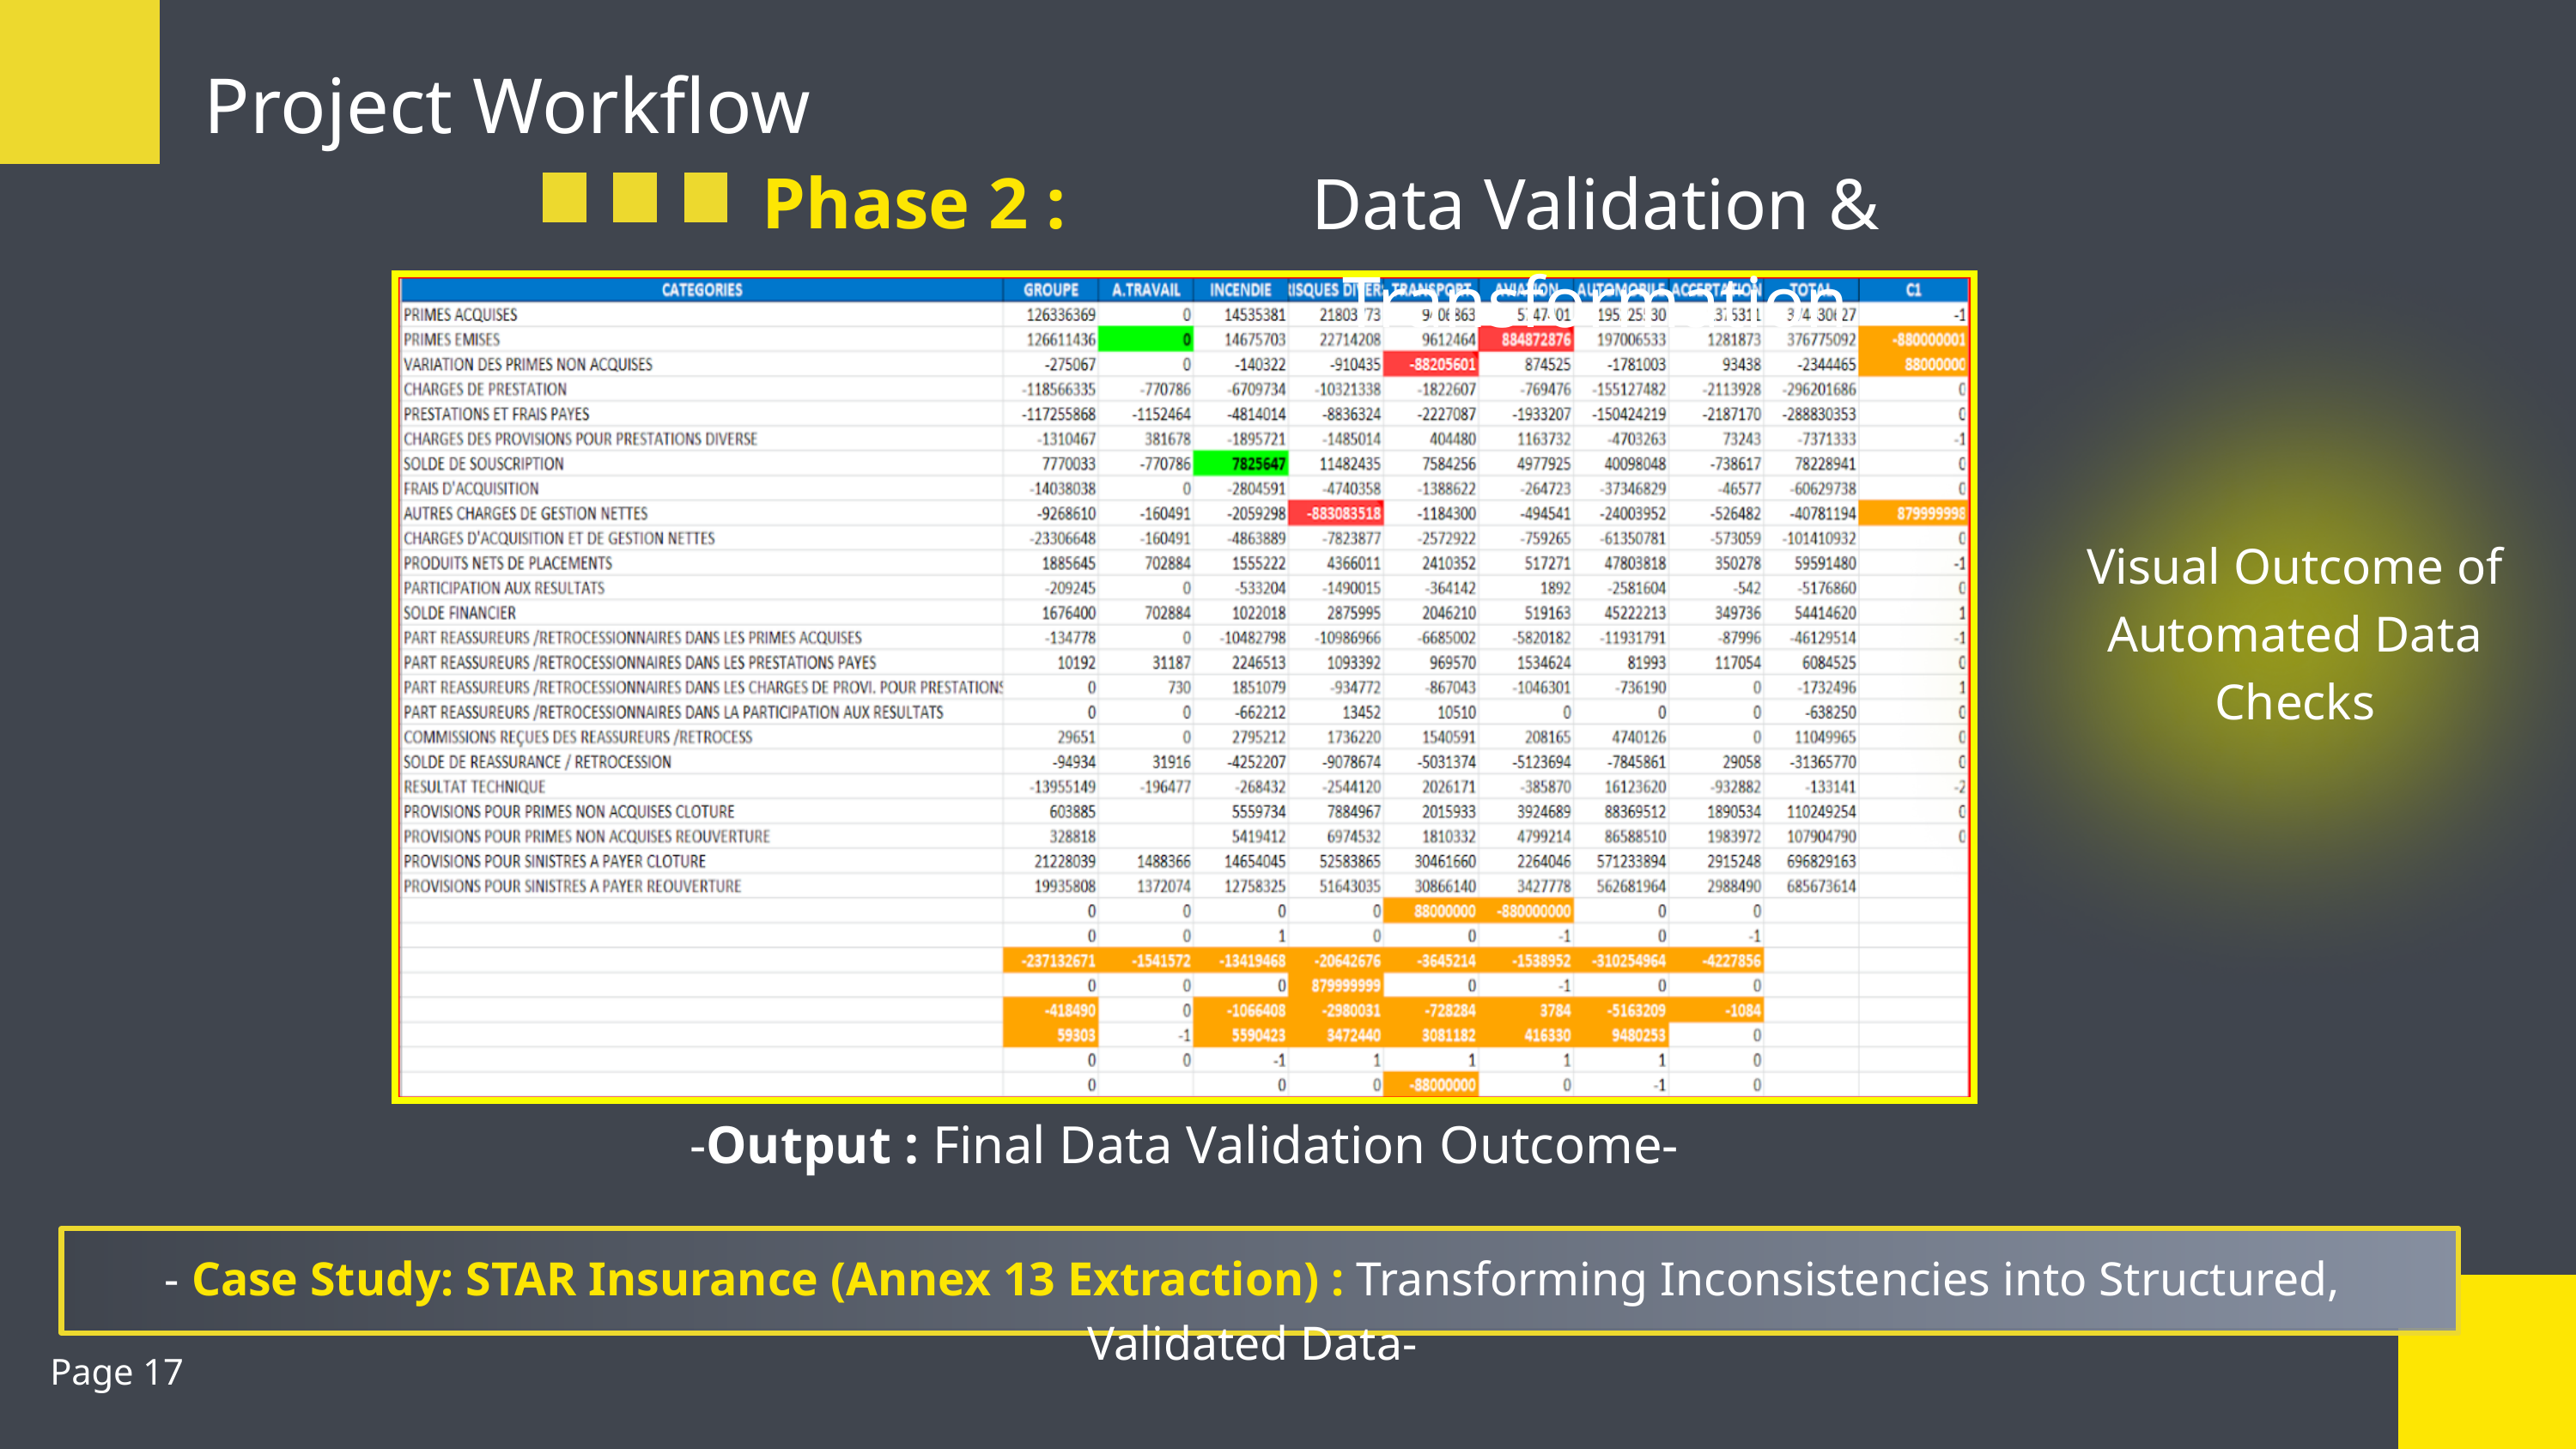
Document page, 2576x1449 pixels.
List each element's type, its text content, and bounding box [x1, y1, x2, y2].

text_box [2397, 1274, 2576, 1449]
text_box [1885, 255, 2576, 1002]
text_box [0, 0, 161, 164]
text_box Project Workflow [164, 41, 972, 149]
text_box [613, 172, 658, 223]
text_box - Case Study: STAR Insurance (Annex 13 Extraction) : Transforming Inconsistencies into Structured, Validated Data- [68, 1240, 2437, 1370]
text_box Phase 2 : [727, 144, 1102, 243]
text_box Data Validation & Transformation [1055, 146, 2136, 342]
text_box Visual Outcome of Automated Data Checks [2061, 525, 2529, 730]
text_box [542, 172, 587, 223]
text_box [395, 274, 1974, 1100]
text_box -Output : Final Data Validation Outcome- [450, 1101, 1920, 1174]
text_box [683, 172, 728, 223]
text_box Page 17 [50, 1342, 184, 1392]
text_box [61, 1228, 2459, 1333]
